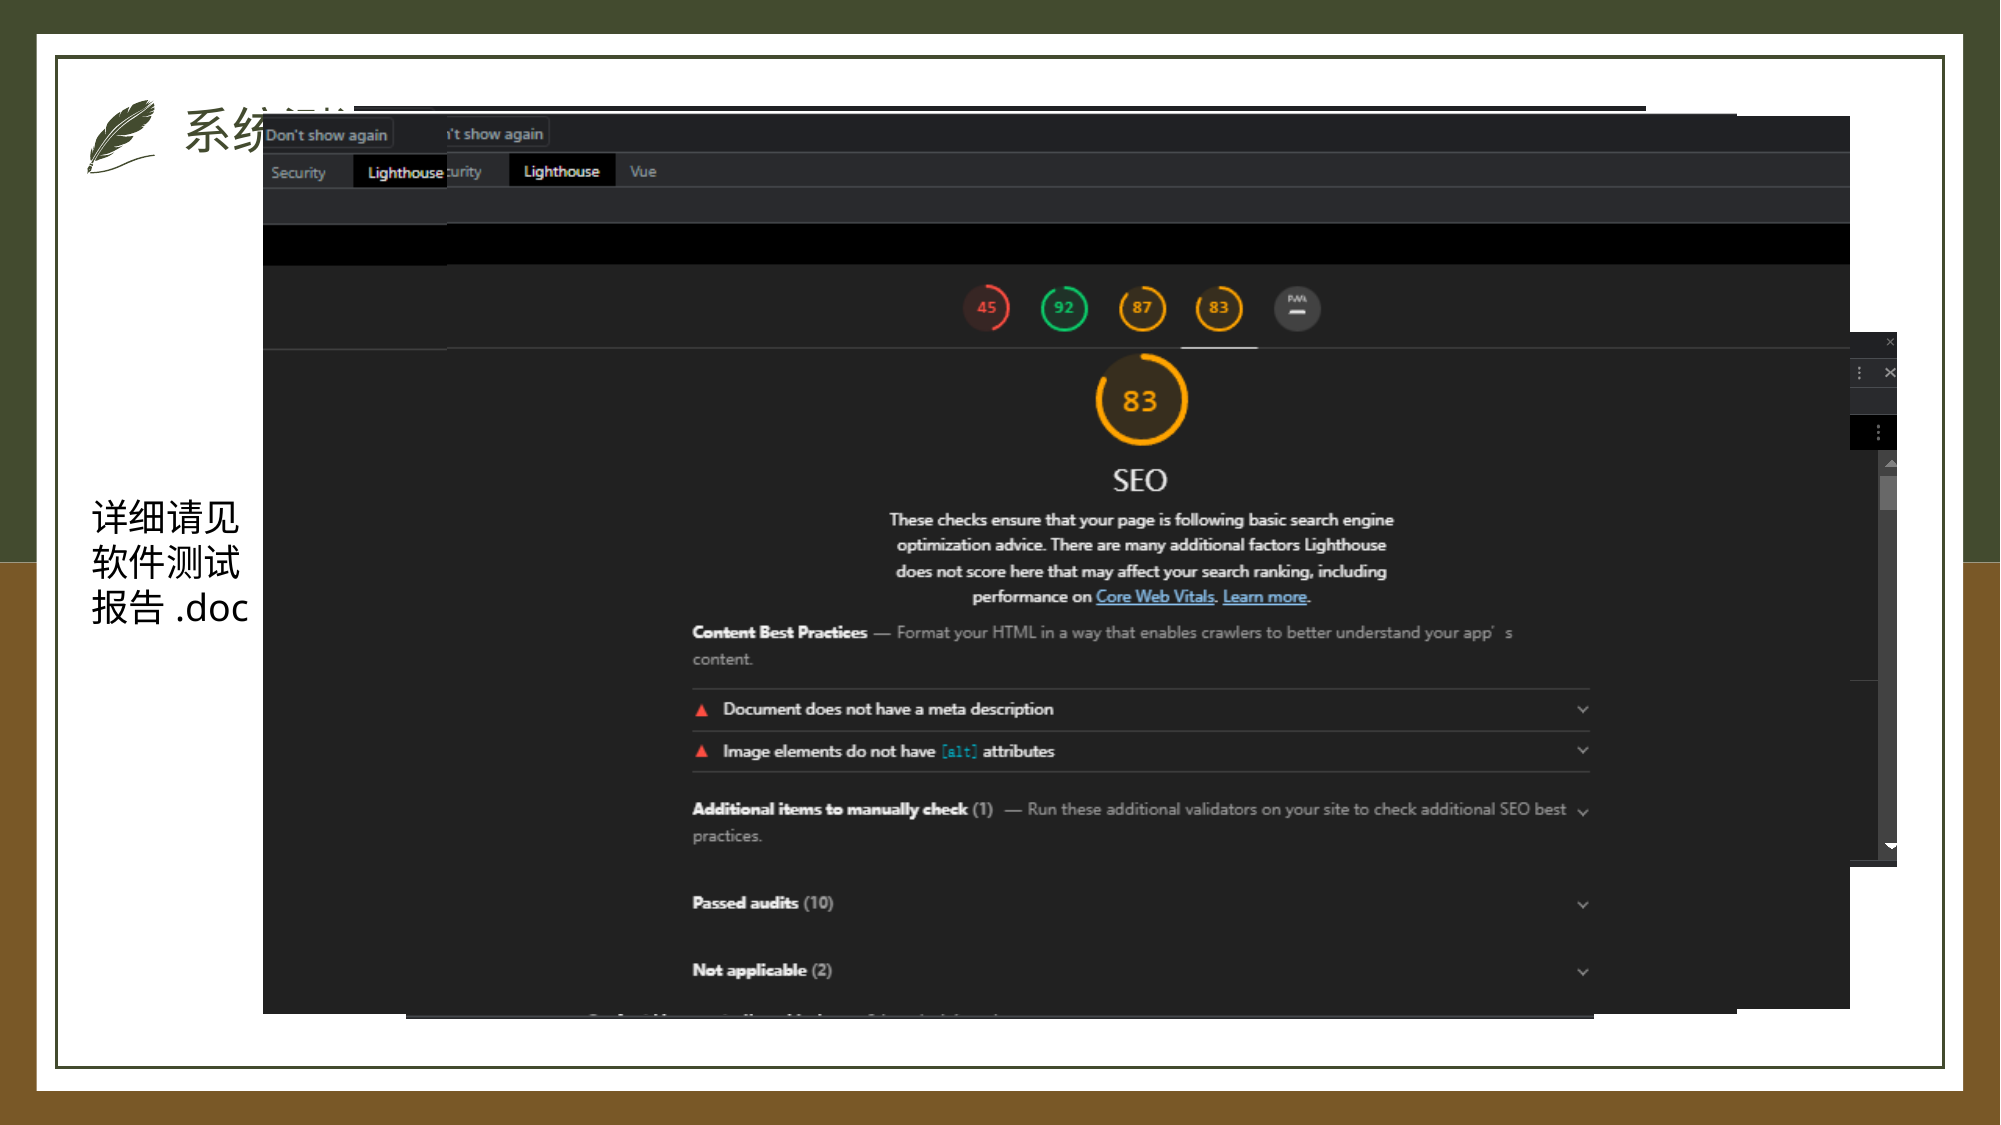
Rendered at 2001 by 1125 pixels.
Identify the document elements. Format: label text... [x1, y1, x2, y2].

title 系统测试（性能） [167, 96, 1068, 170]
text_box 详细请见软件测试报告.doc [76, 486, 263, 637]
picture [263, 106, 1897, 1019]
